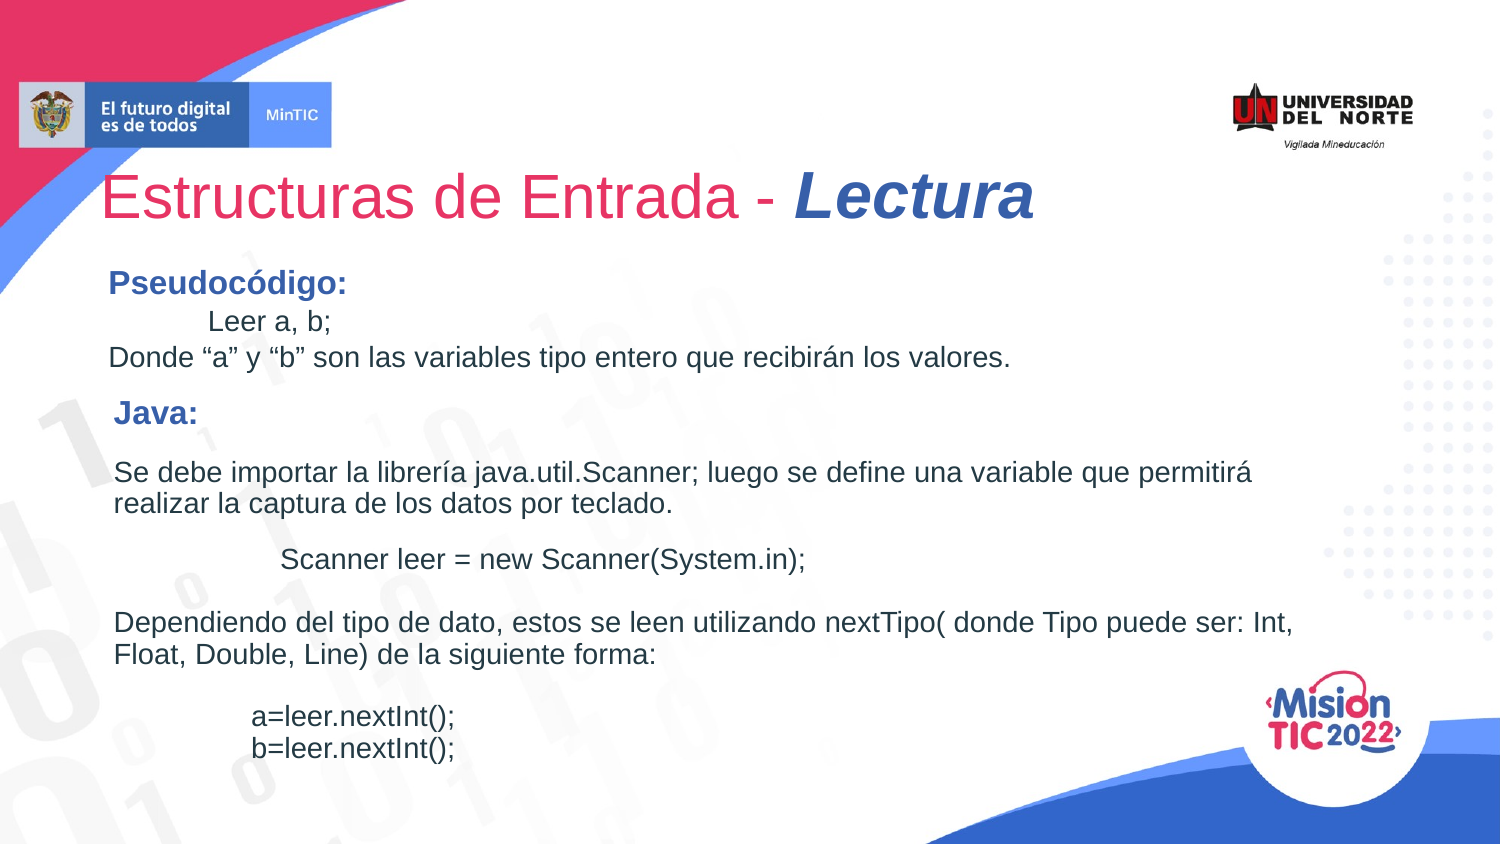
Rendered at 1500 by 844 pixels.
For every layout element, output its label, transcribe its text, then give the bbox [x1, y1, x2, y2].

picture [0, 0, 1500, 844]
text_box Pseudocódigo: Leer a, b; Donde “a” y “b” son las variables tipo entero que recibirán los valores. [97, 220, 1353, 390]
text_box Estructuras de Entrada - Lectura [89, 143, 1414, 238]
text_box Java: Se debe importar la librería java.util.Scanner; luego se define una variable que permitirá realizar la captura de los datos por teclado. Scanner leer = new Scanner(System.in); Dependiendo del tipo de dato, estos se leen utilizando nextTipo( donde Tipo puede ser: Int, Float, Double, Line) de la siguiente forma: a=leer.nextInt(); b=leer.nextInt(); [29, 390, 1365, 775]
